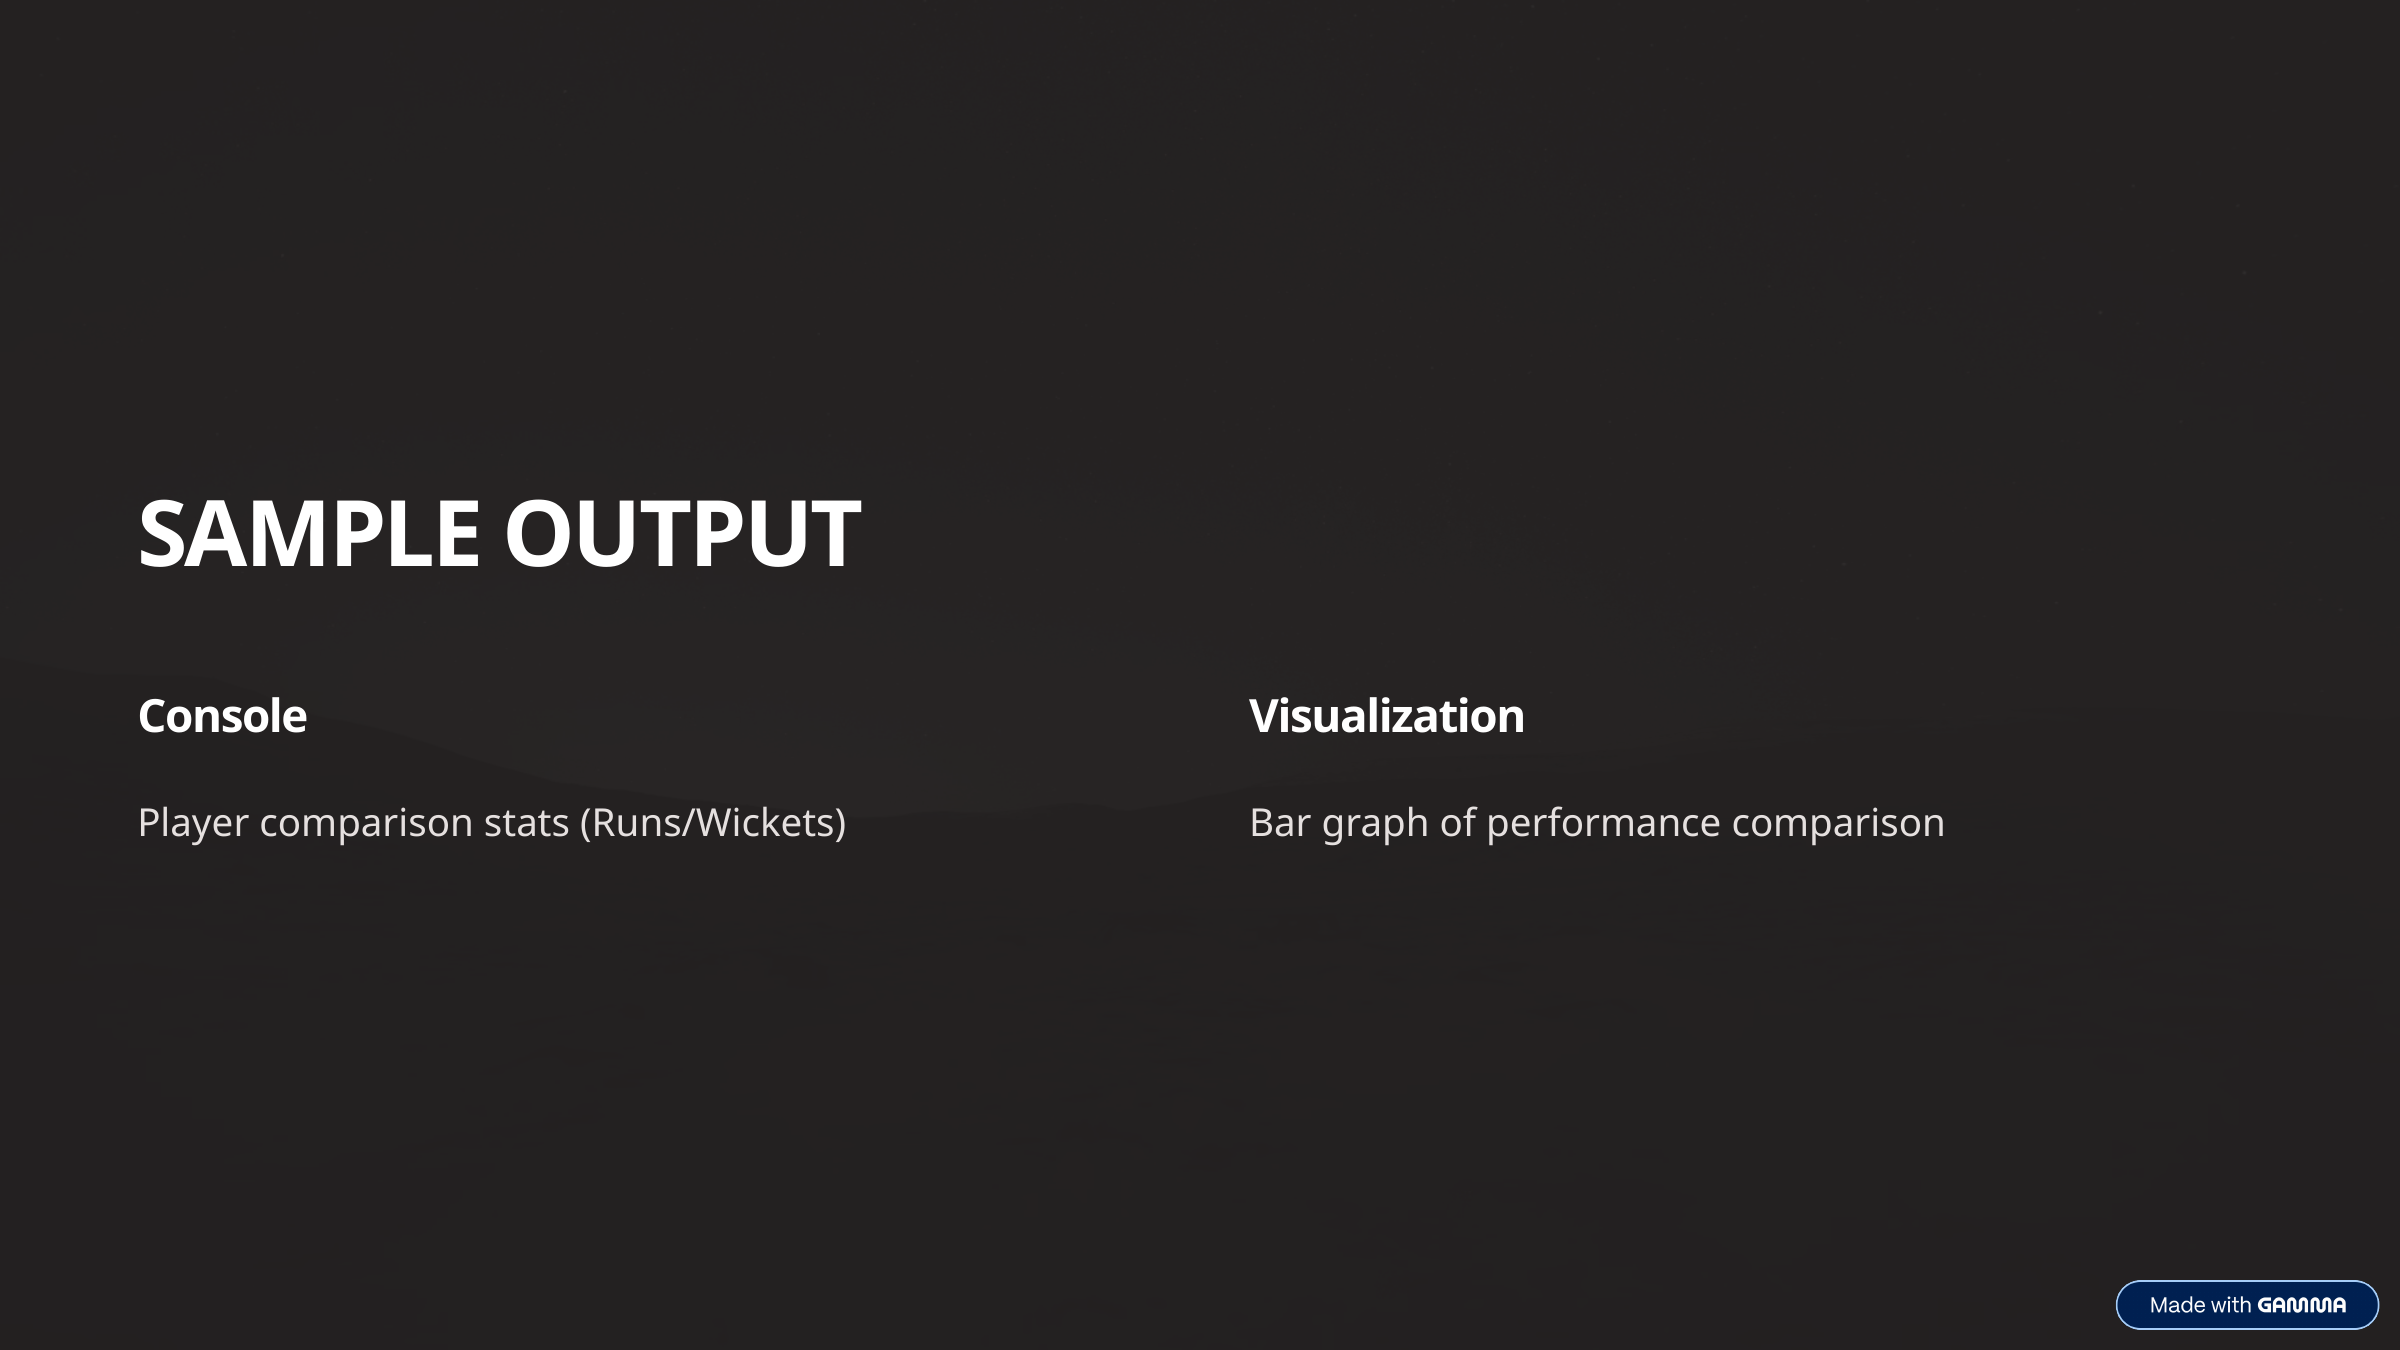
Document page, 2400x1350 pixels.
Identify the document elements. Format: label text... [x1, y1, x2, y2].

text_box Console [137, 684, 600, 742]
text_box Visualization [1249, 684, 1712, 742]
text_box Player comparison stats (Runs/Wickets) [137, 781, 1152, 844]
text_box SAMPLE OUTPUT [137, 470, 1062, 587]
picture [2106, 1271, 2389, 1339]
text_box Bar graph of performance comparison [1249, 781, 2264, 844]
